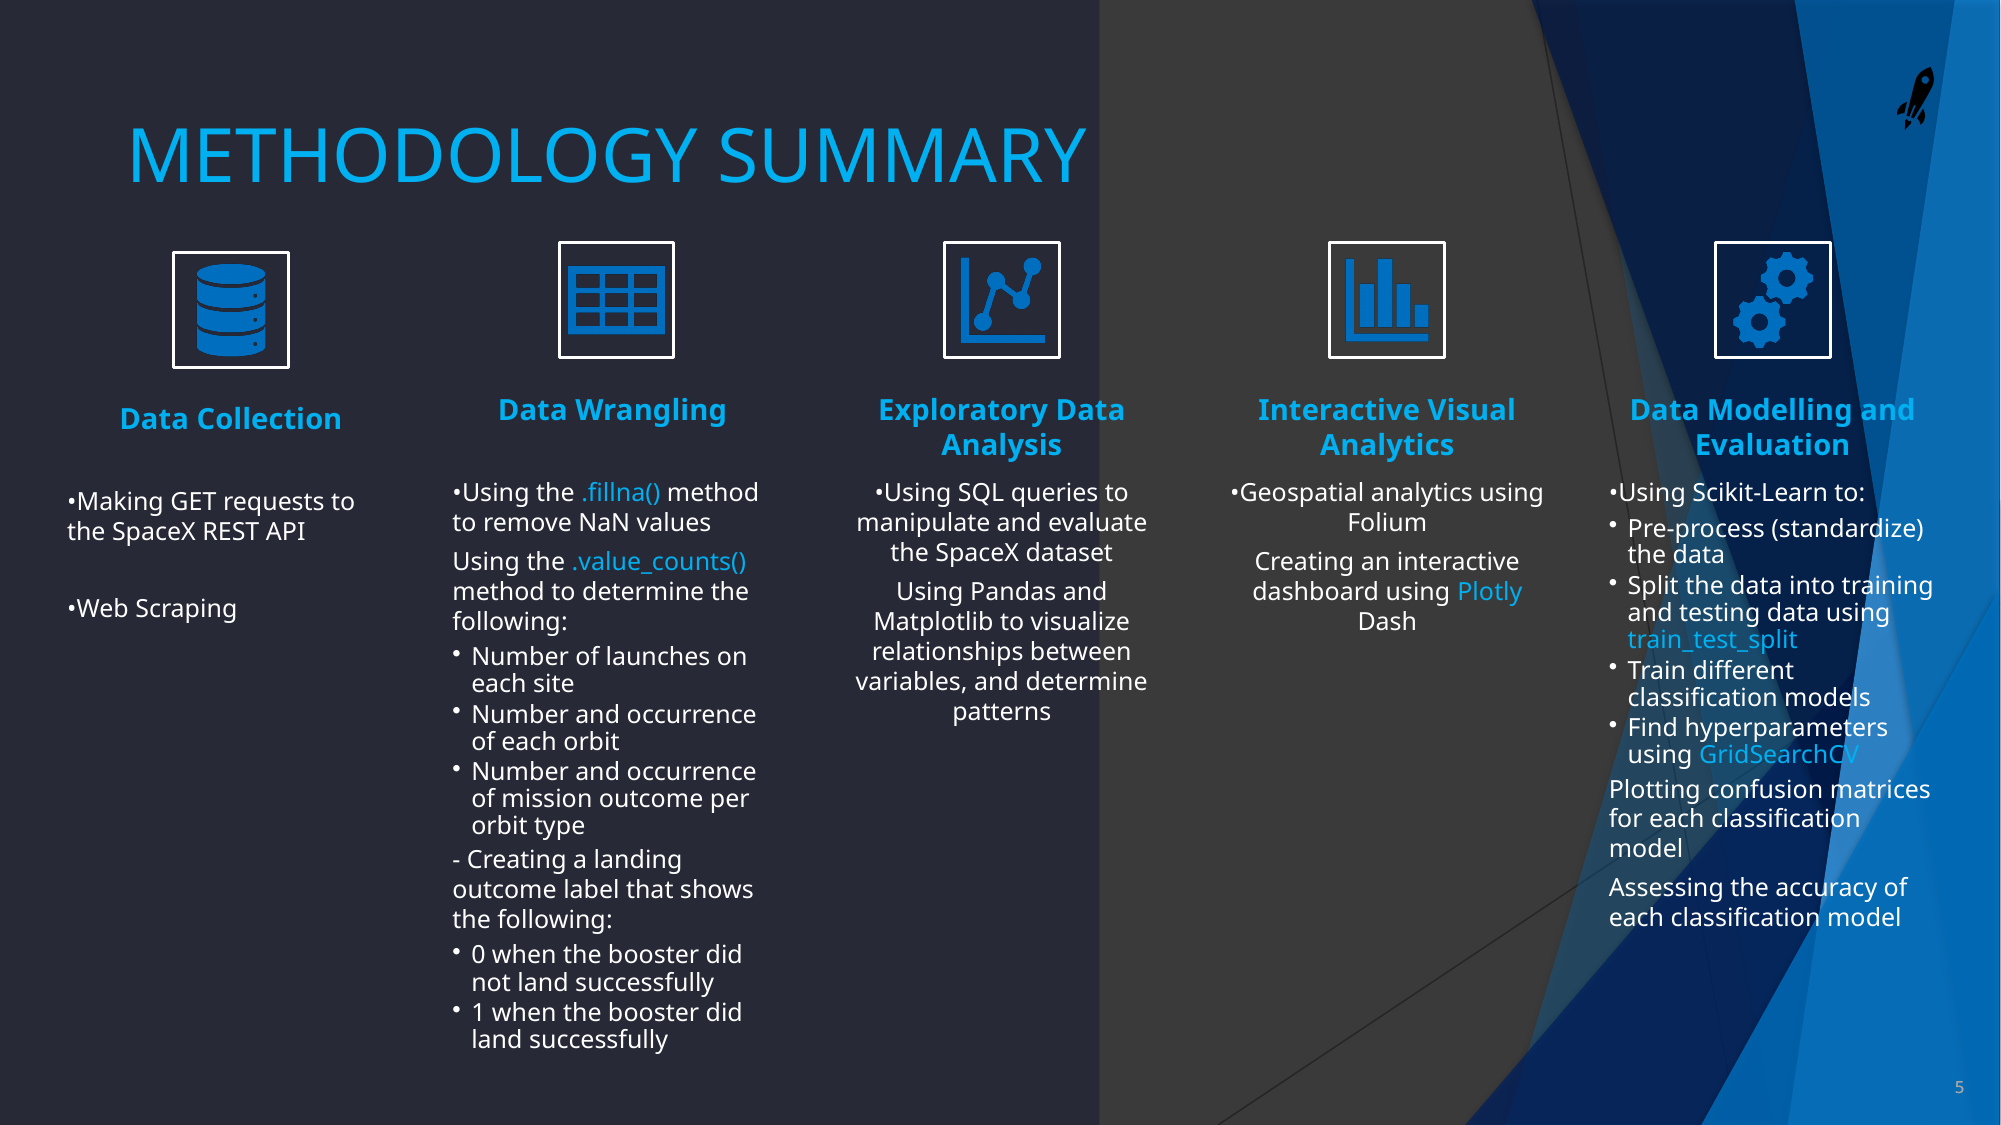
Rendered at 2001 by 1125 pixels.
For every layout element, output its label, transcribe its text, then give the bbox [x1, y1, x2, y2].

text_box [0, 0, 1100, 1125]
title METHODOLOGY SUMMARY [111, 99, 1522, 236]
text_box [65, 236, 1938, 1051]
